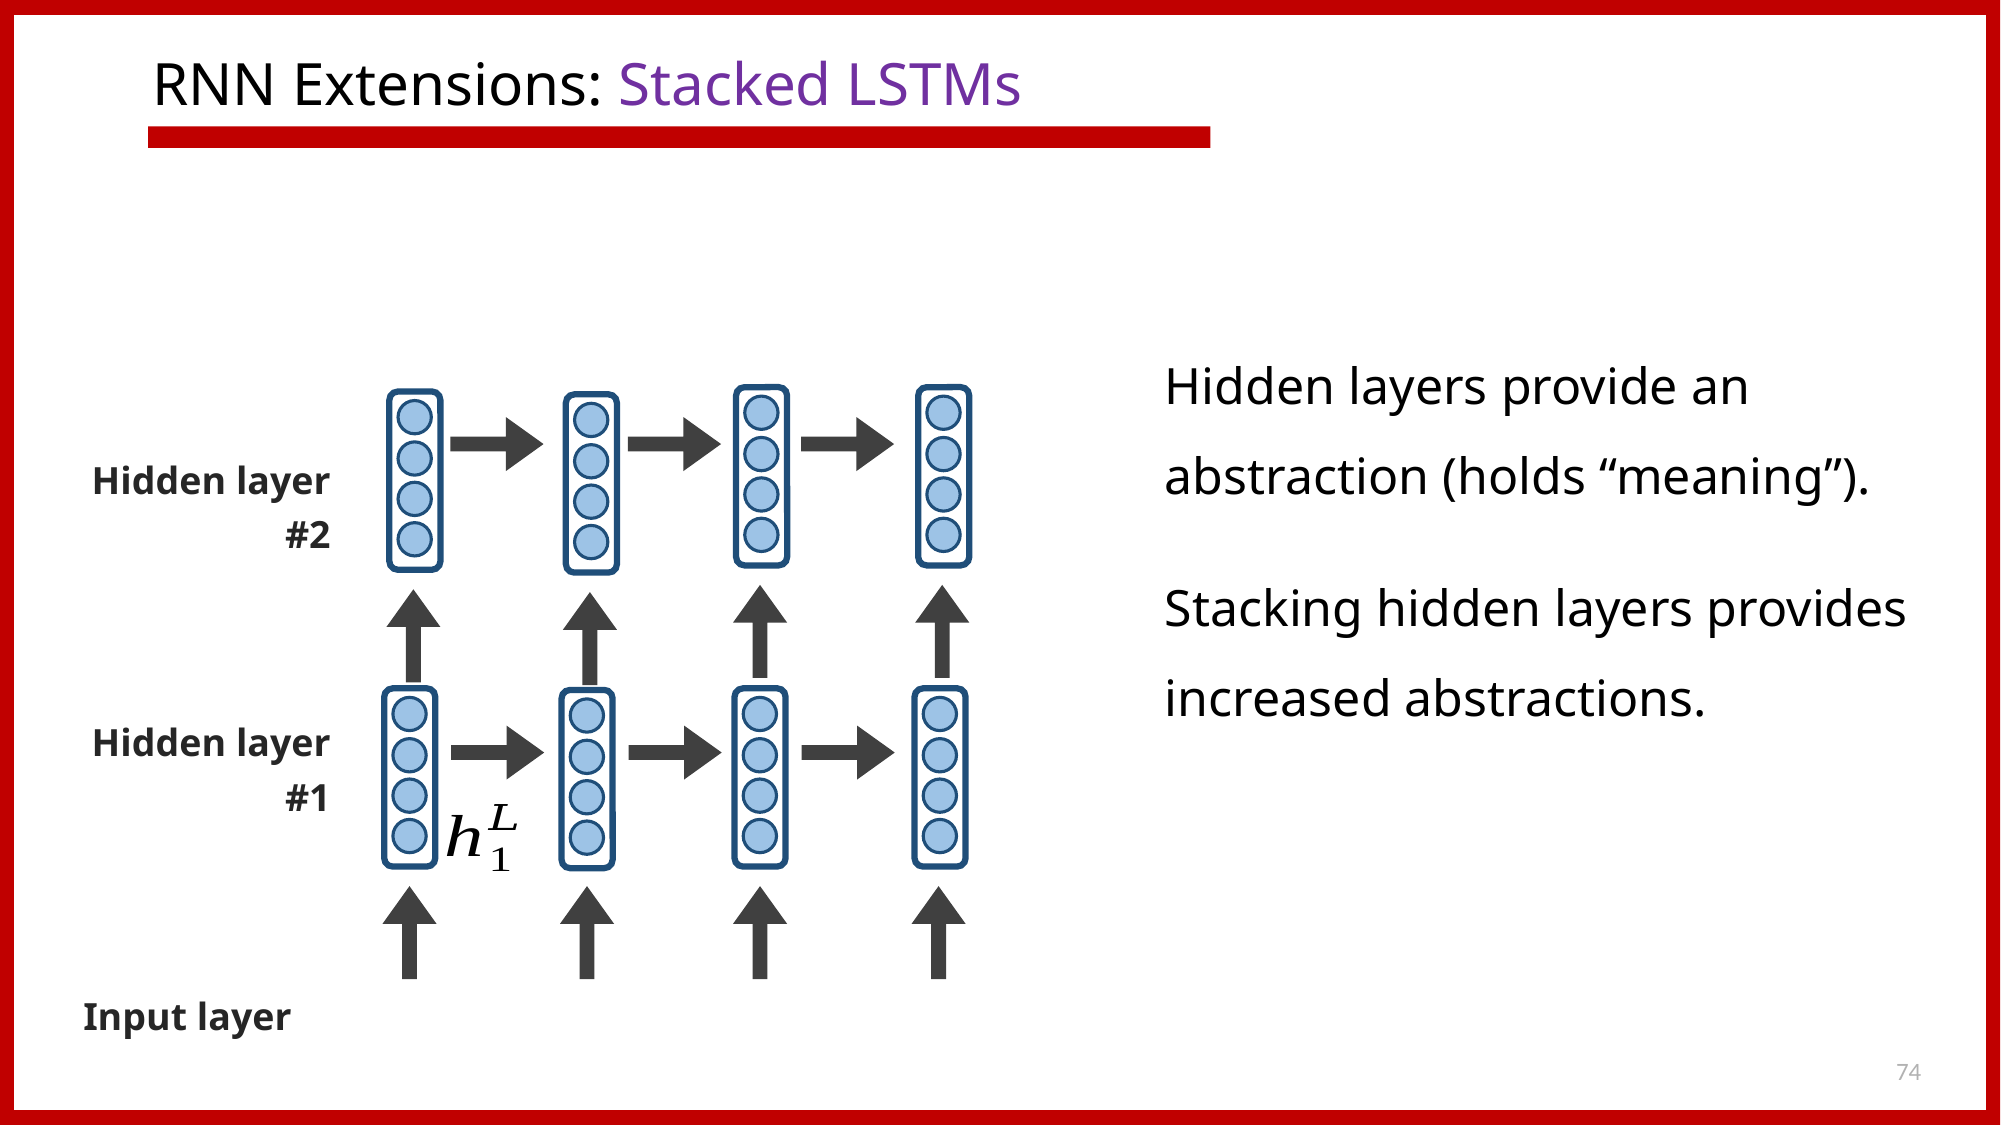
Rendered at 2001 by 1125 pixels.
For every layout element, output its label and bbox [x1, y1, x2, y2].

text_box [731, 884, 790, 981]
text_box [1149, 317, 1928, 980]
text_box [384, 587, 443, 684]
text_box [558, 884, 617, 981]
slide_number [1486, 1040, 1937, 1101]
text_box [909, 884, 968, 981]
text_box [380, 884, 439, 981]
text_box [913, 583, 972, 679]
text_box [147, 125, 1211, 149]
text_box [731, 583, 790, 679]
title [137, 47, 1605, 239]
text_box [55, 976, 307, 1055]
text_box [560, 590, 619, 687]
text_box [38, 702, 1030, 805]
text_box [38, 415, 1033, 518]
